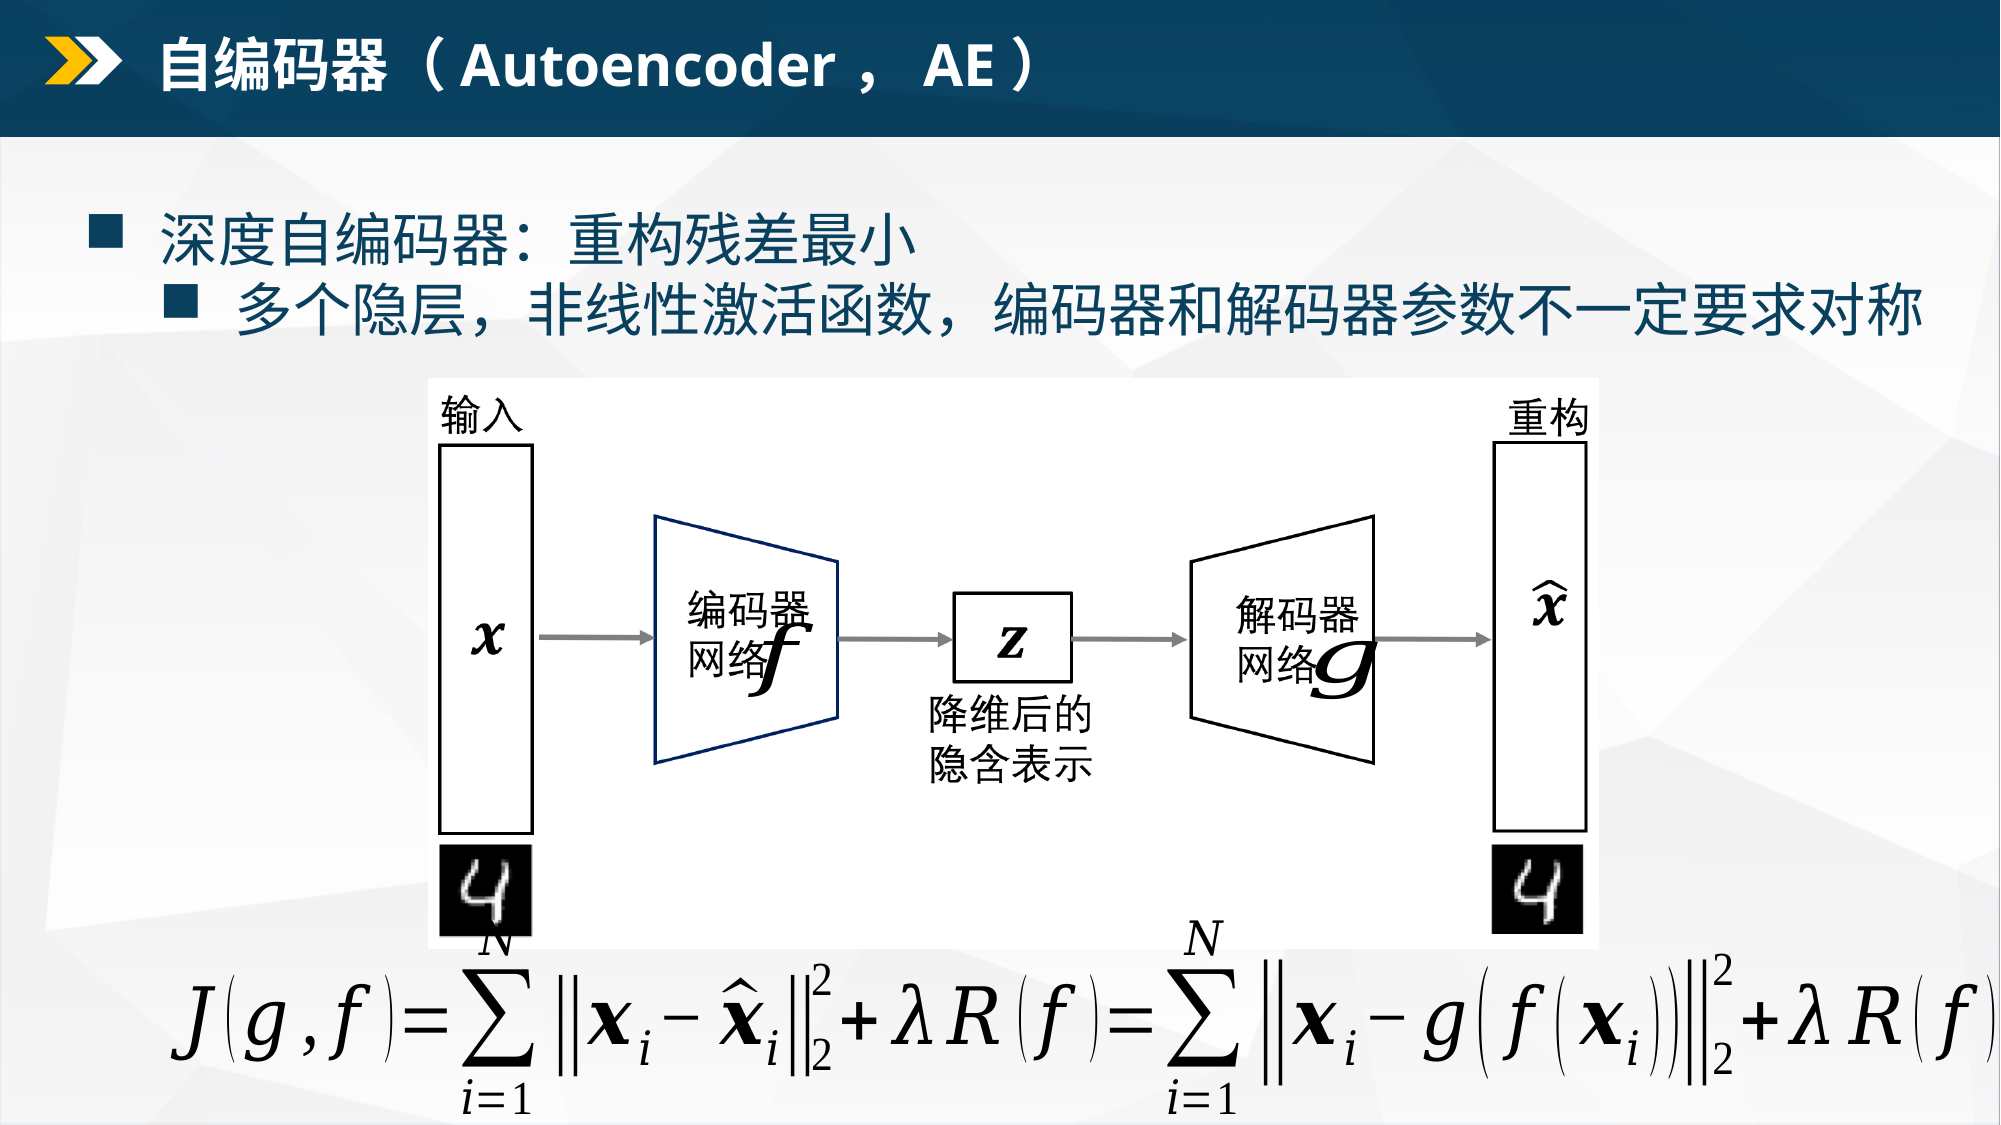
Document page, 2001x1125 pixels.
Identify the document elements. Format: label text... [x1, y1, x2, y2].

picture [0, 0, 2000, 1125]
list 自编码器（Autoencoder，AE） [140, 28, 1239, 99]
text_box 深度自编码器：重构残差最小 多个隐层，非线性激活函数，编码器和解码器参数不一定要求对称 [70, 196, 1960, 351]
